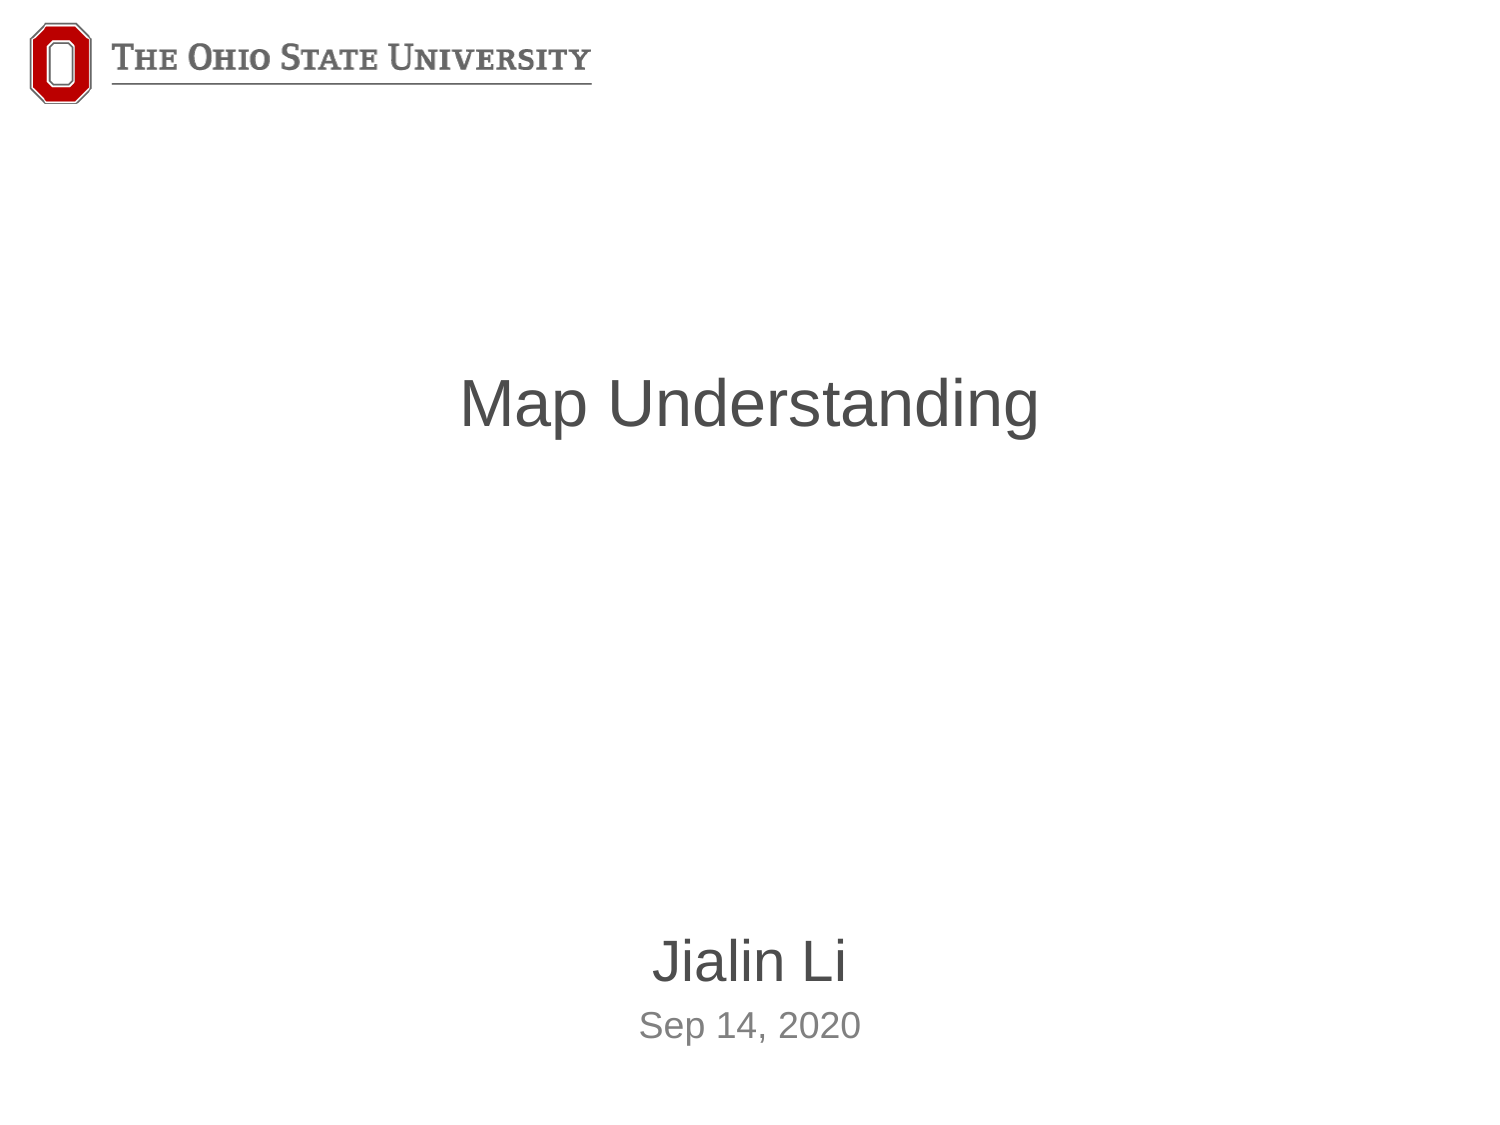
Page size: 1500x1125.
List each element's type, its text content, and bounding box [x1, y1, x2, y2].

text_box Map Understanding [0, 352, 1500, 481]
text_box Jialin Li Sep 14, 2020 [224, 915, 1275, 1072]
picture [29, 22, 592, 104]
